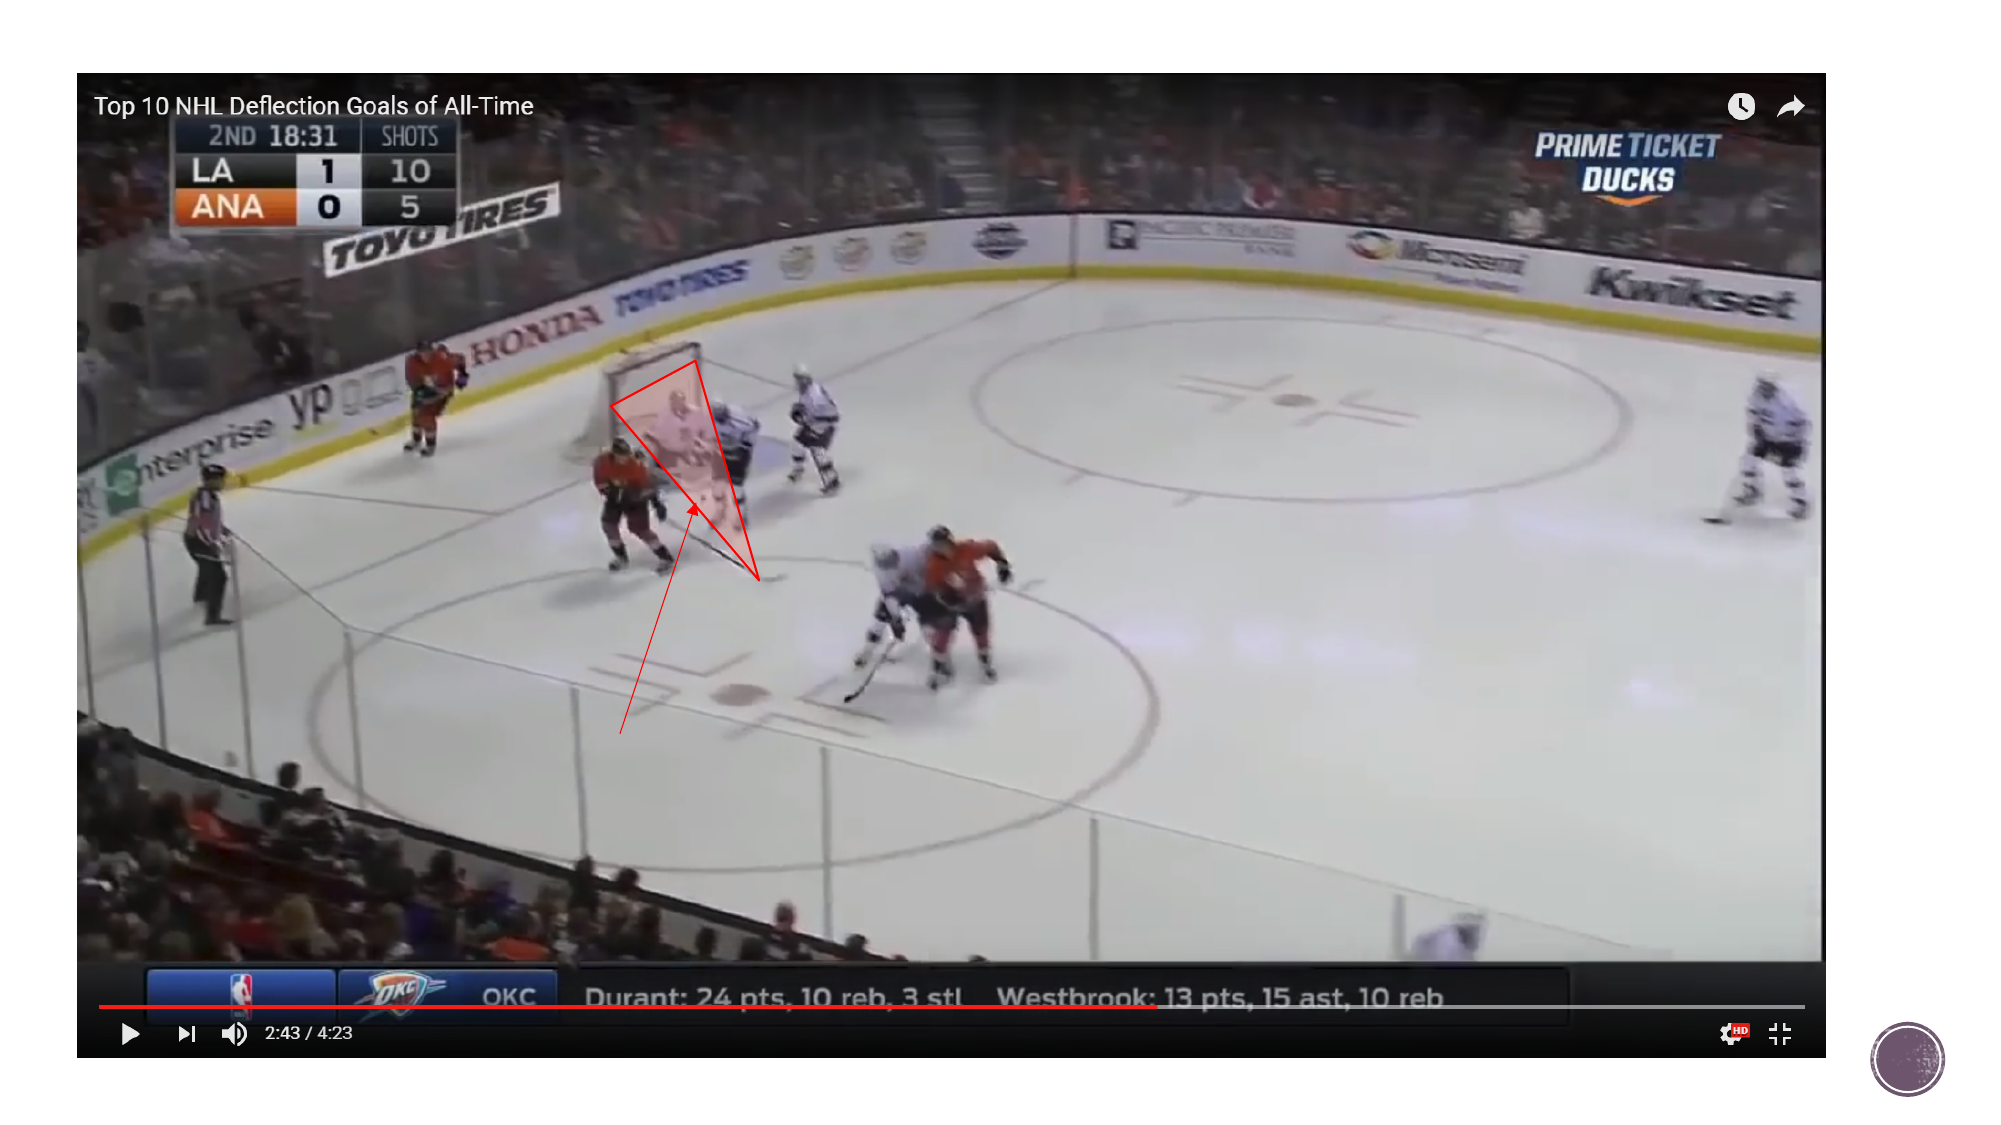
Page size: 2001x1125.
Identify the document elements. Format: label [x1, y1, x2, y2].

picture [77, 73, 1826, 1058]
text_box [622, 504, 694, 732]
